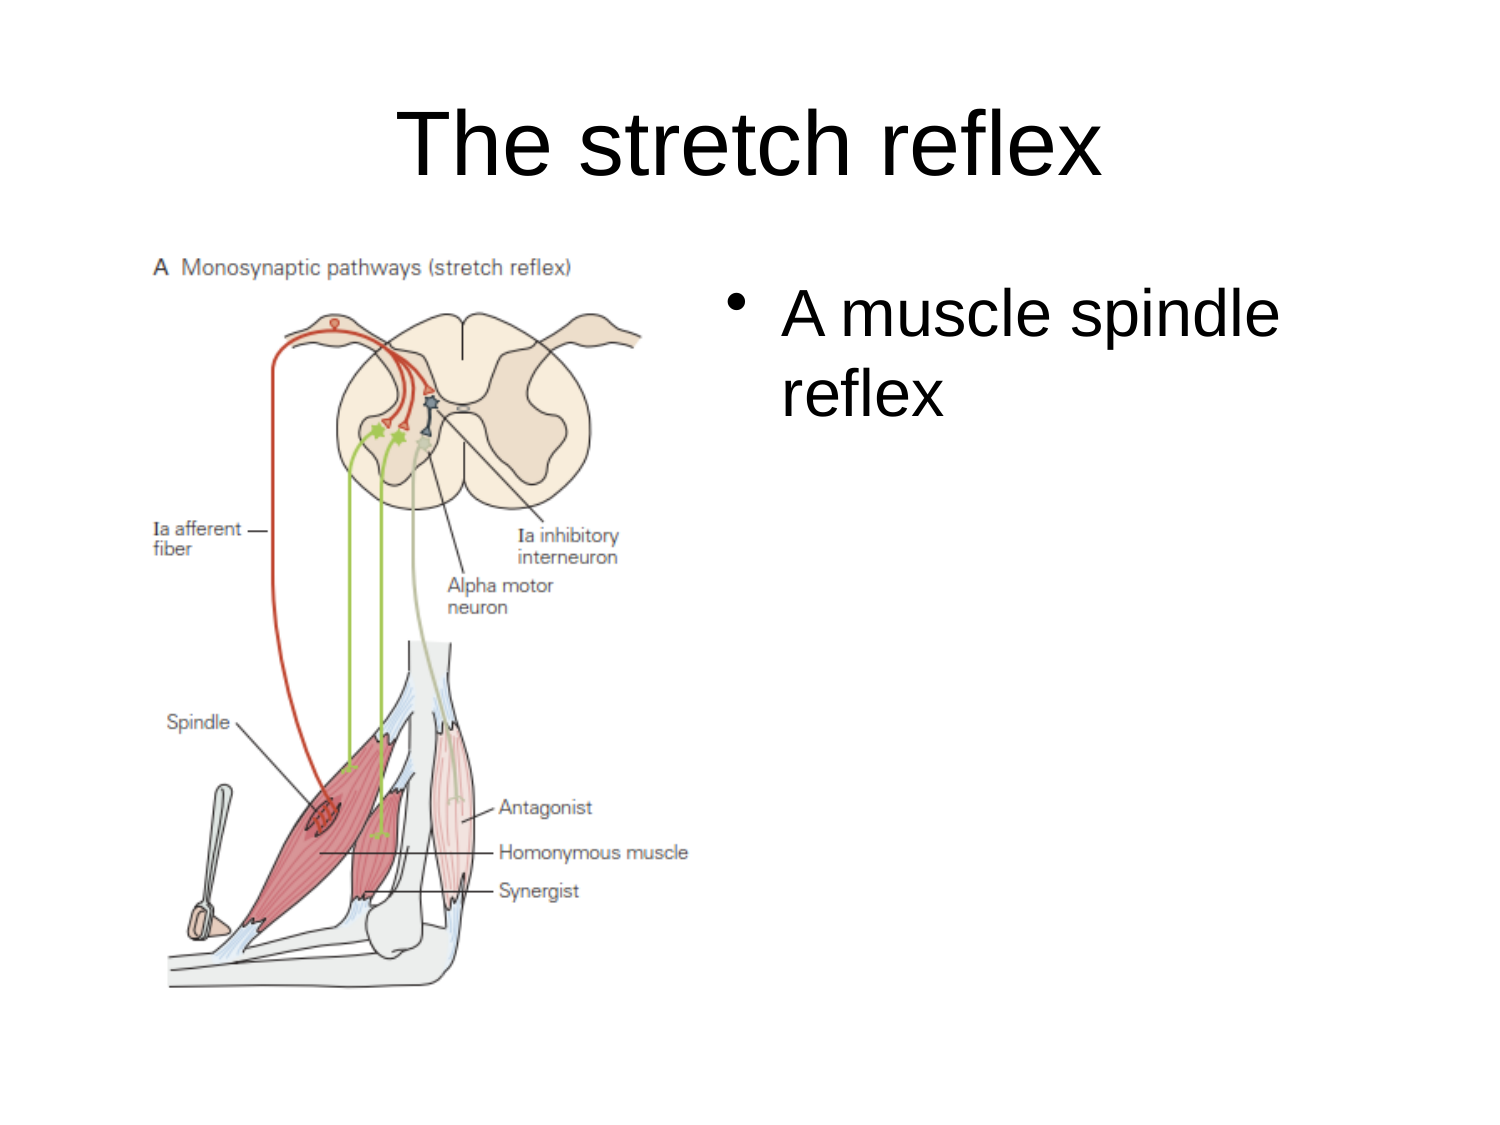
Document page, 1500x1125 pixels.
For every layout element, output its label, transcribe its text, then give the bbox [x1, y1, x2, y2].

picture [116, 232, 711, 1018]
title The stretch reflex [75, 45, 1425, 233]
list A muscle spindle reflex [715, 262, 1425, 1005]
